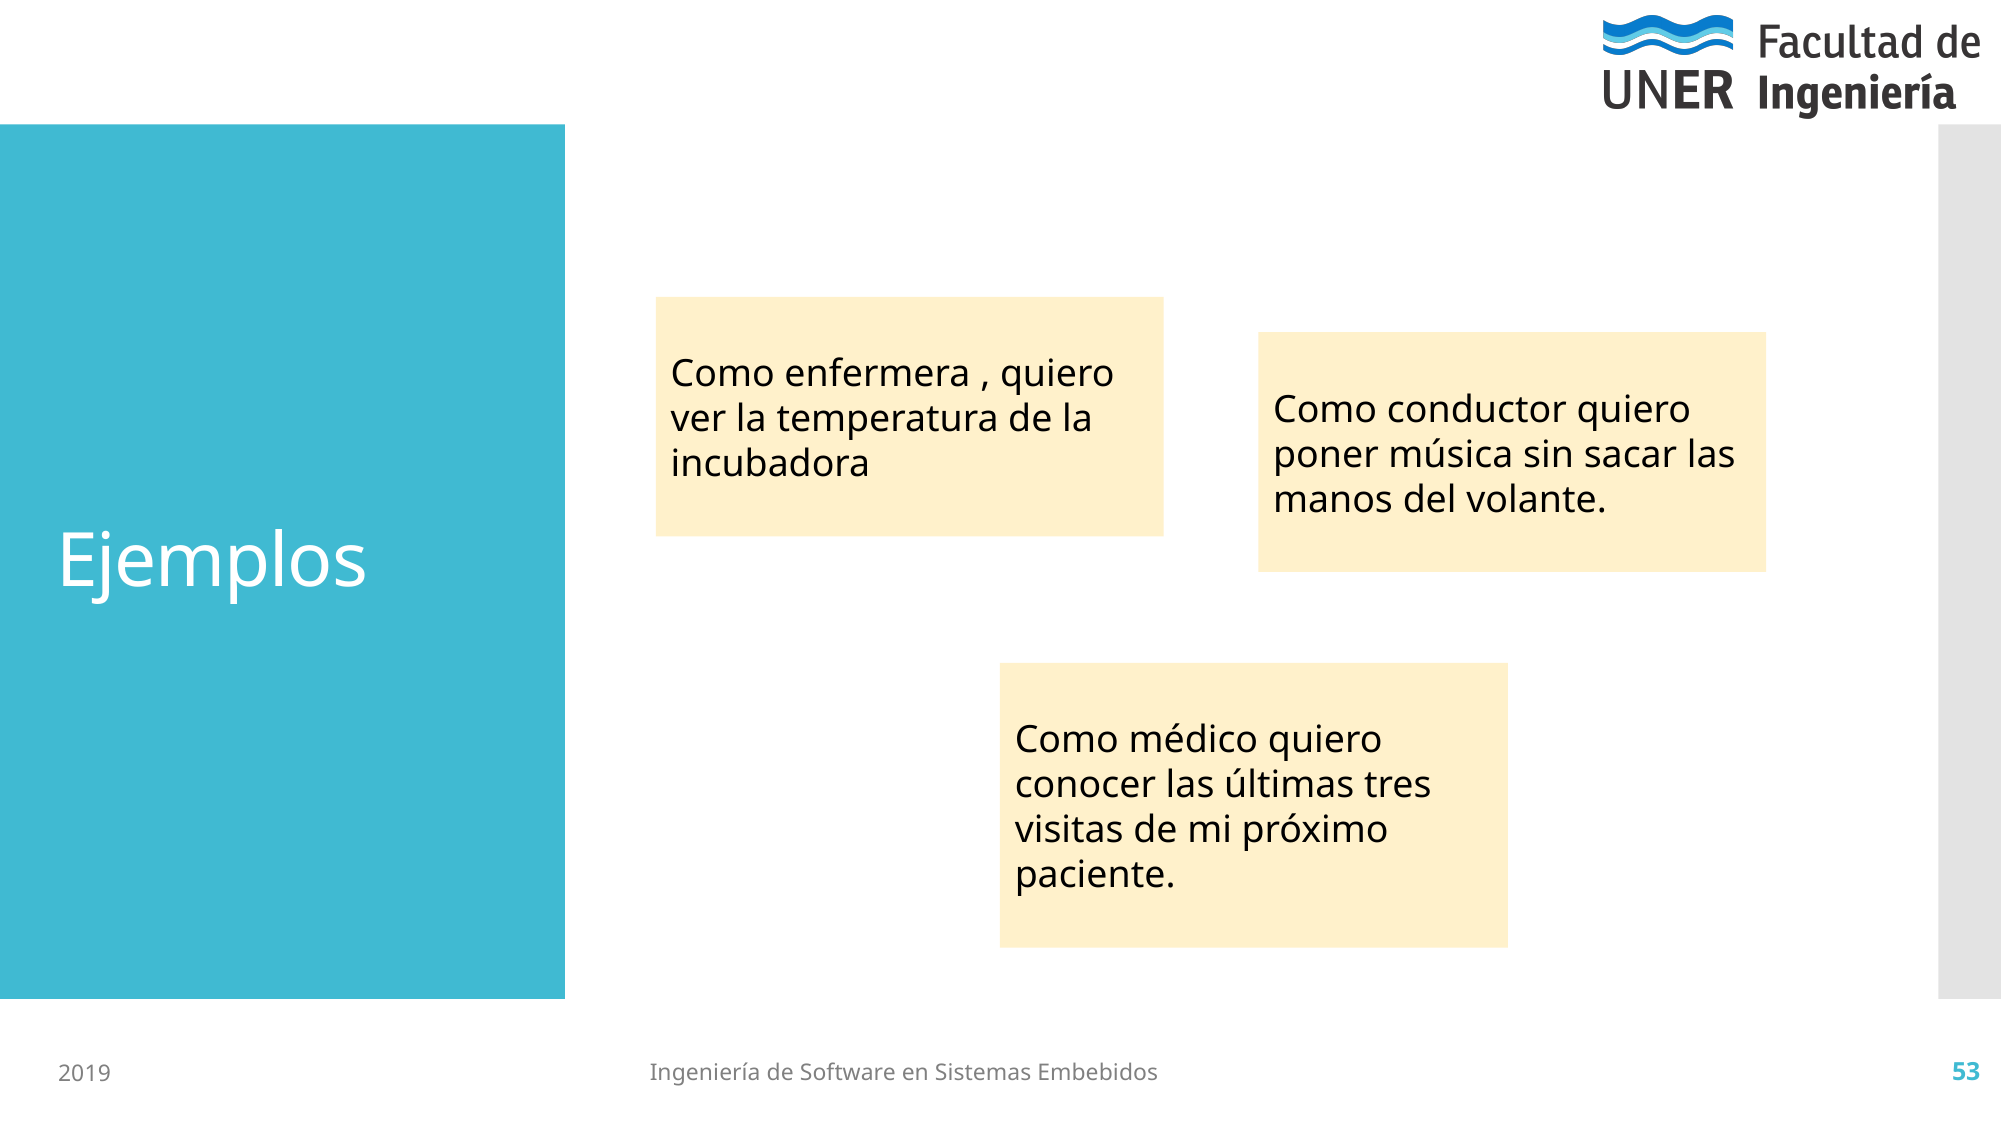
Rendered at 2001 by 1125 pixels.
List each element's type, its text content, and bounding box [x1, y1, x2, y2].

text_box Como enfermera , quiero ver la temperatura de la incubadora [655, 296, 1164, 537]
text_box Como médico quiero conocer las últimas tres visitas de mi próximo paciente. [999, 662, 1508, 948]
slide_number 53 [1744, 1042, 1996, 1103]
title Ejemplos [41, 184, 525, 940]
picture [1587, 0, 1996, 134]
footer Ingeniería de Software en Sistemas Embebidos [634, 1042, 1605, 1103]
slide_number 2019 [43, 1042, 493, 1103]
text_box Como conductor quiero poner música sin sacar las manos del volante. [1258, 332, 1767, 572]
